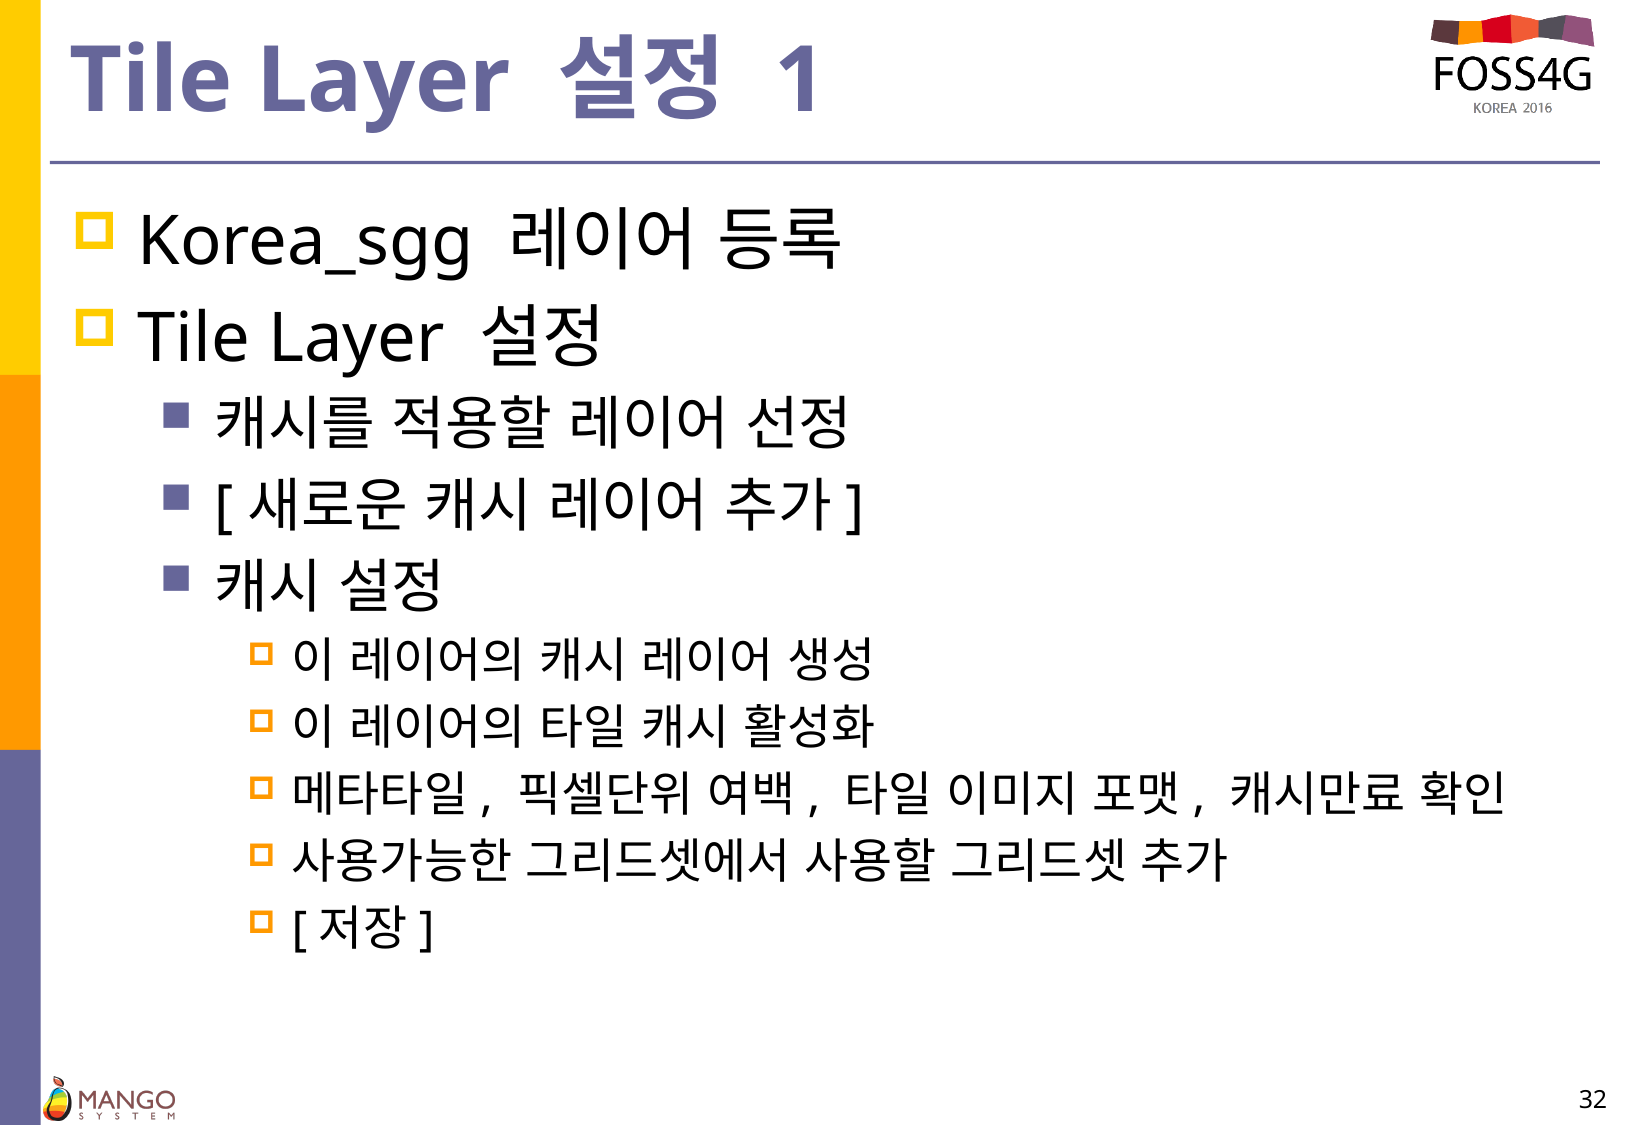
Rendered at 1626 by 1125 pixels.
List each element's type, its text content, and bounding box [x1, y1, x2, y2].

title Tile Layer 설정 1 [51, 0, 1600, 150]
picture [43, 1076, 175, 1121]
slide_number 32 [1524, 1074, 1625, 1125]
list Korea_sgg 레이어 등록 Tile Layer 설정 캐시를 적용할 레이어 선정 [새로운 캐시 레이어 추가] 캐시 설정 이 레이어의 캐시 레이어 생성 이 레이어의 타일 캐시 활성화 메타타일, 픽셀단위 여백, 타일 이미지 포맷, 캐시만료 확인 사용가능한 그리드셋에서 사용할 그리드셋 추가 [저장] [54, 187, 1596, 1050]
